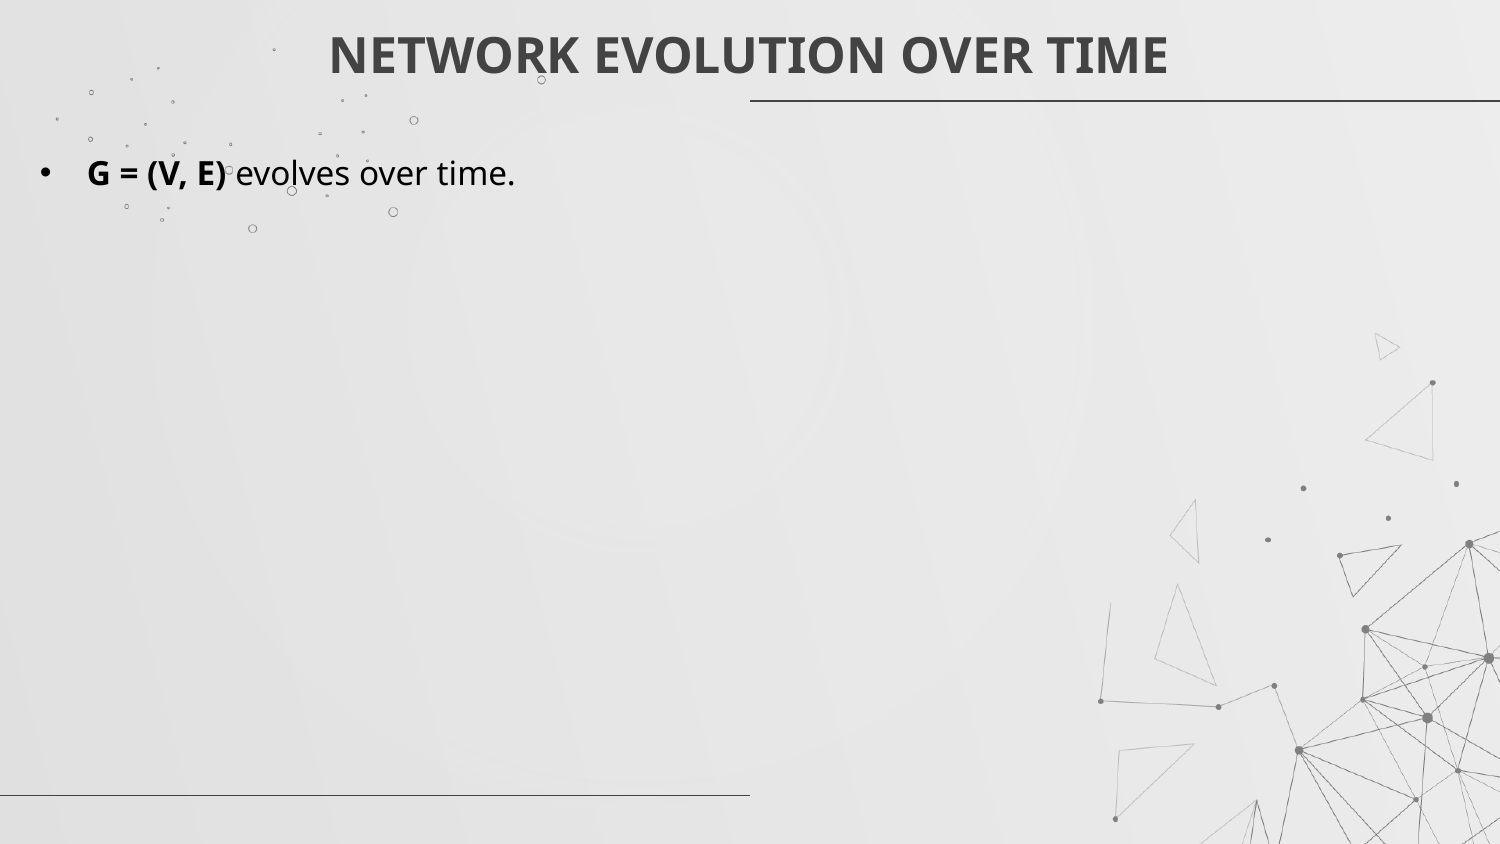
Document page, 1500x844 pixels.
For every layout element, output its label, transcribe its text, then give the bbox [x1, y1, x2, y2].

title NETWORK EVOLUTION OVER TIME [269, 8, 1230, 106]
picture [0, 0, 1500, 844]
text_box G = (V, E) evolves over time. [24, 144, 701, 200]
